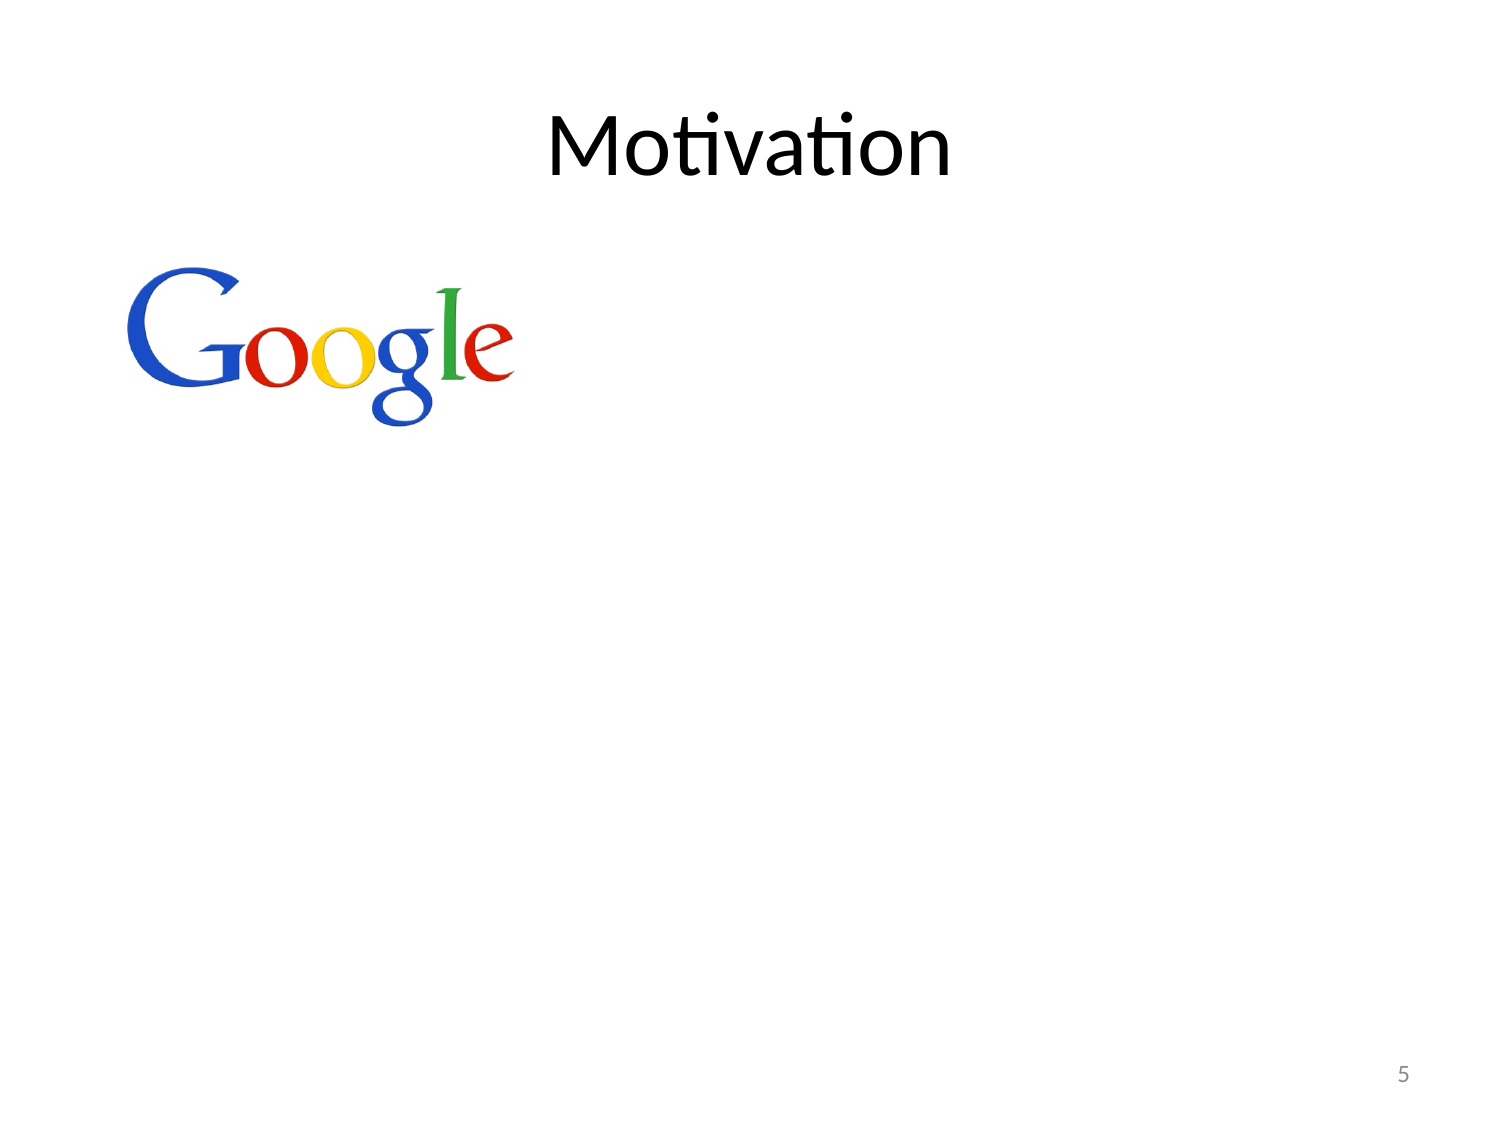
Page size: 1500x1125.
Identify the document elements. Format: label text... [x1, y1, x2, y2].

picture [74, 237, 581, 445]
title Motivation [75, 45, 1425, 233]
slide_number 5 [1074, 1042, 1425, 1103]
